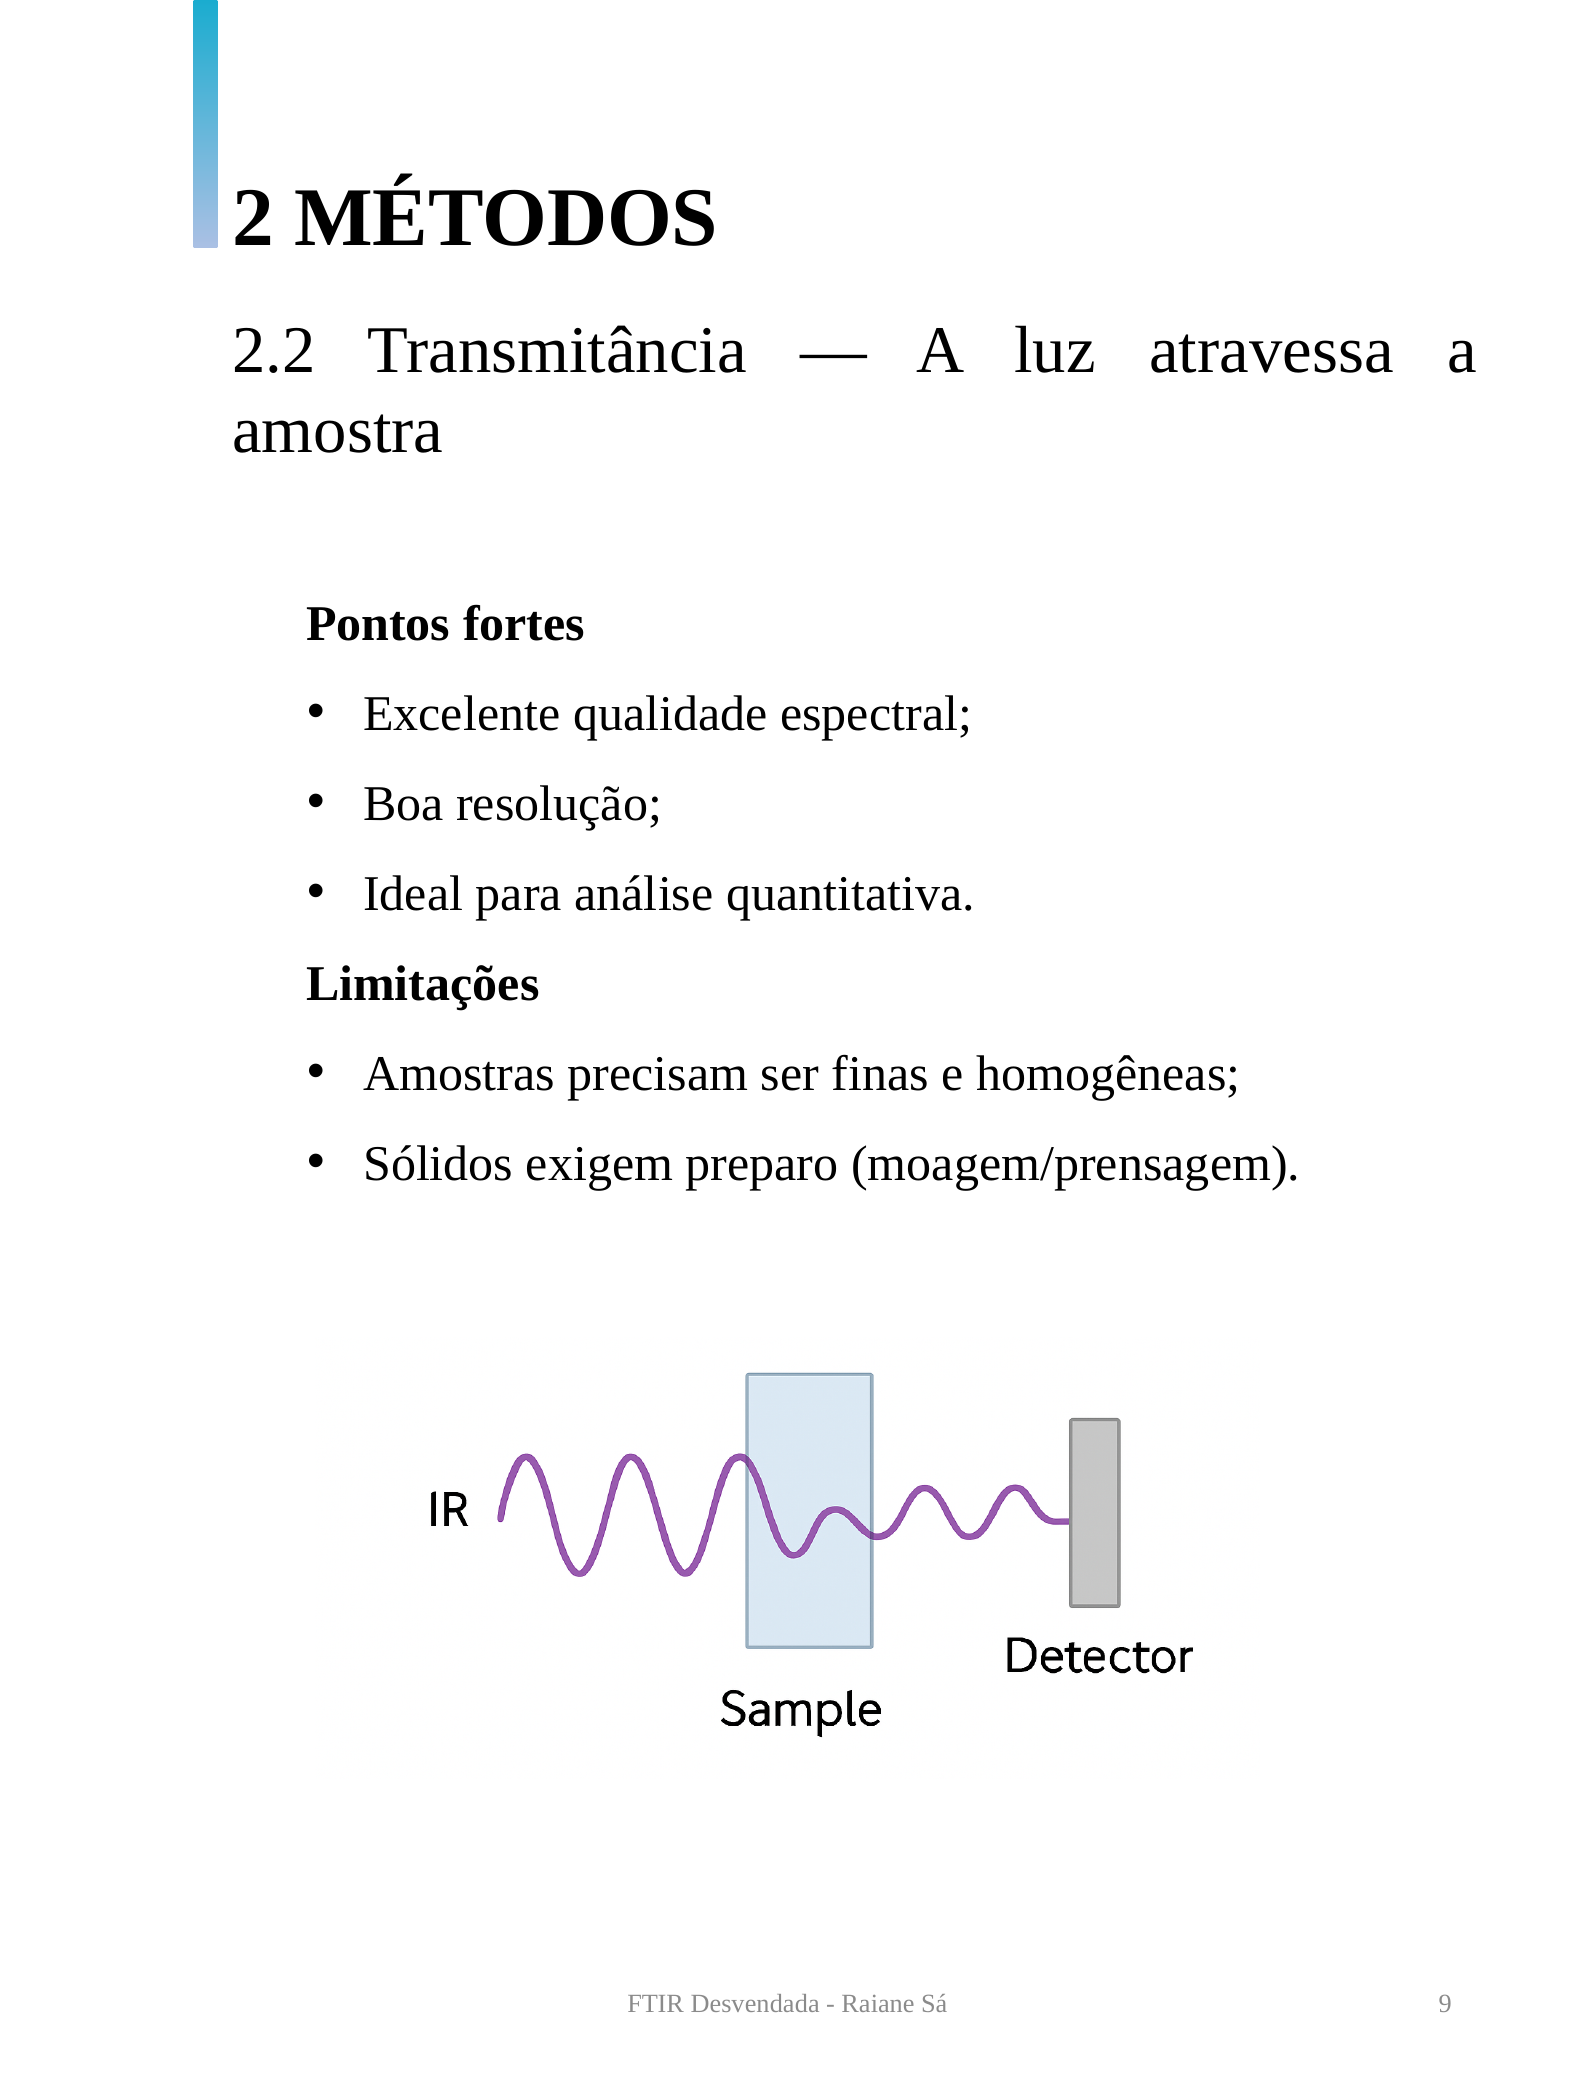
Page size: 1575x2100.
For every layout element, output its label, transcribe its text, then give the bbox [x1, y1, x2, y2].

picture [314, 1337, 1260, 1779]
text_box 2.2 Transmitância — A luz atravessa a amostra [217, 297, 1494, 473]
slide_number 9 [1112, 1946, 1467, 2059]
text_box [193, 0, 218, 249]
text_box 2 MÉTODOS [217, 154, 1093, 270]
footer FTIR Desvendada - Raiane Sá [521, 1946, 1054, 2059]
text_box Pontos fortes Excelente qualidade espectral; Boa resolução; Ideal para análise quantitativa. Limitações Amostras precisam ser finas e homogêneas; Sólidos exigem preparo (moagem/prensagem). [217, 552, 1494, 1198]
